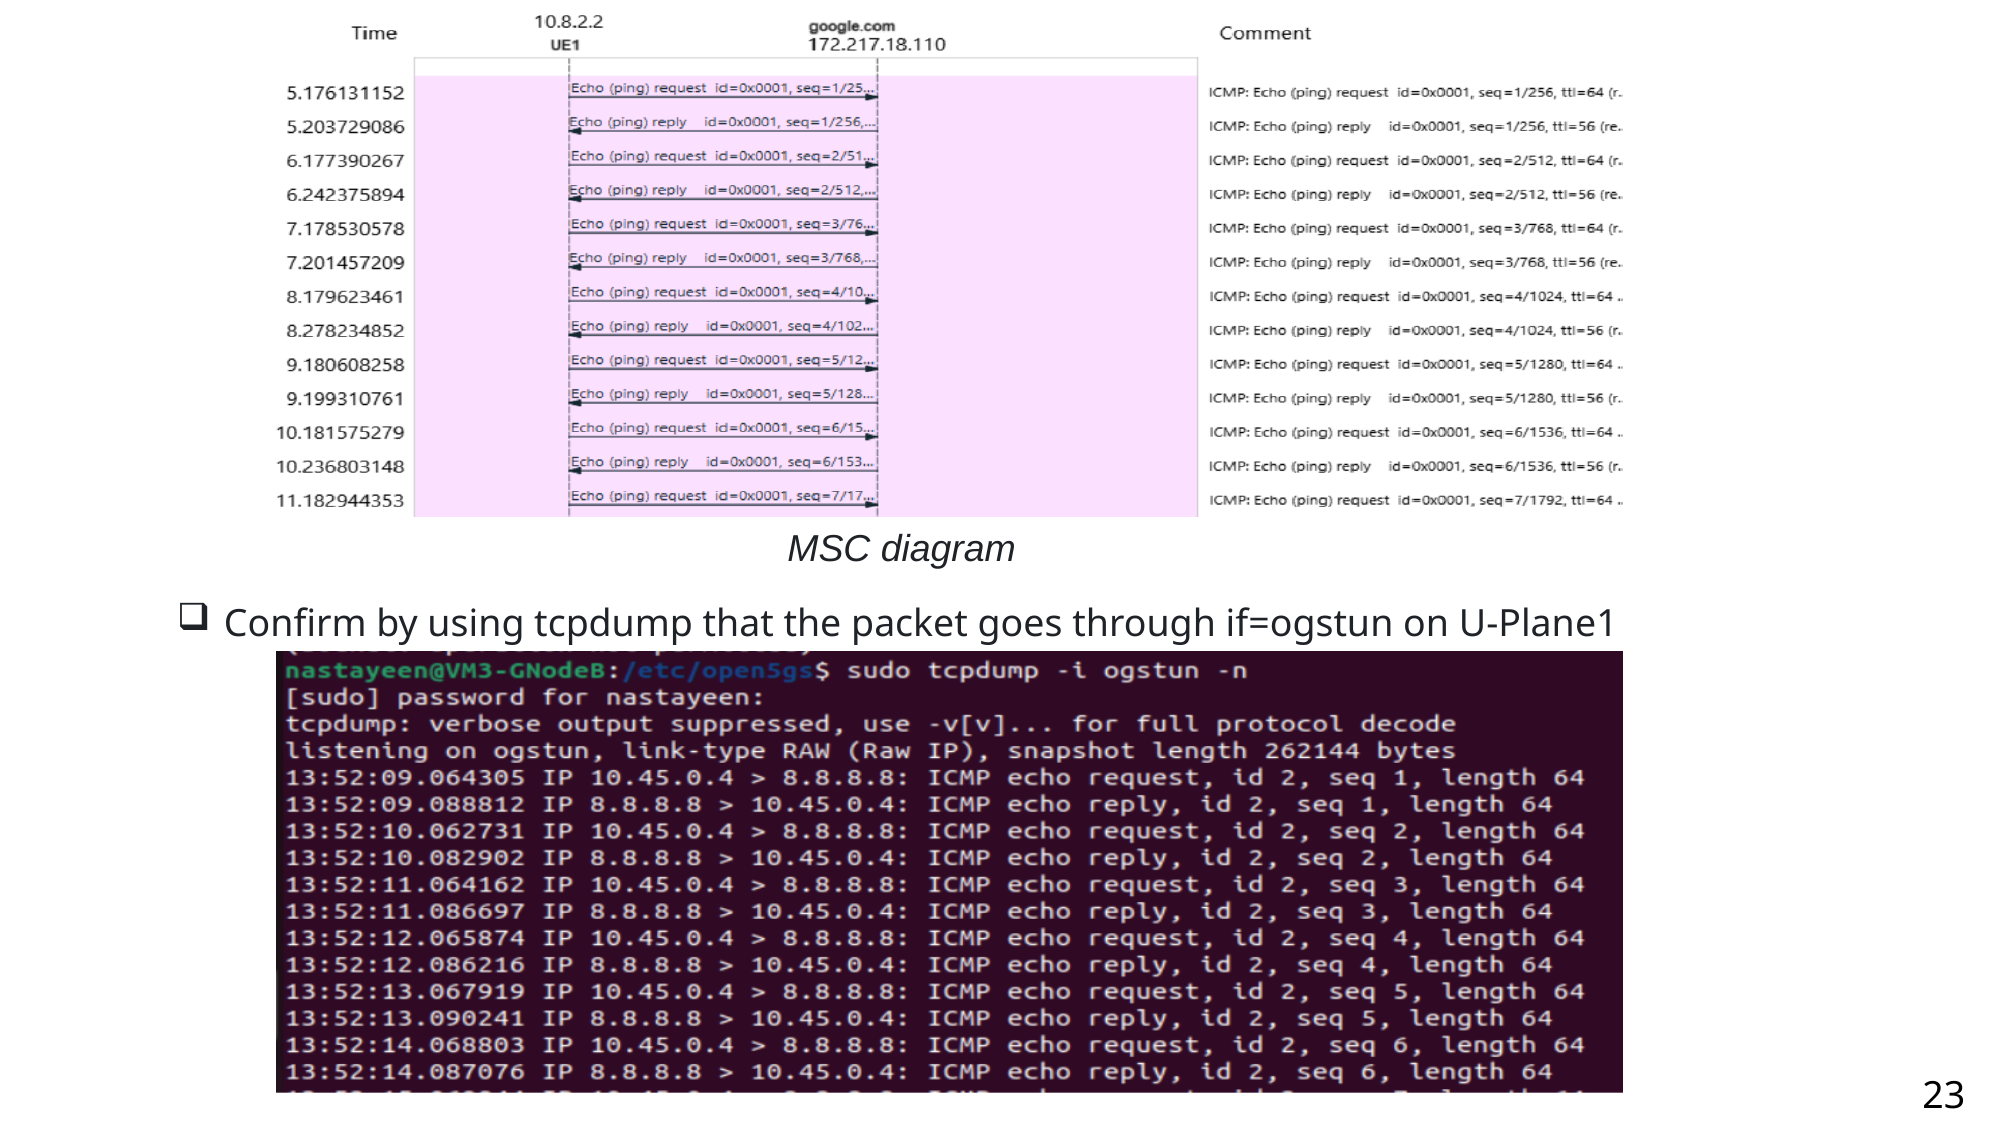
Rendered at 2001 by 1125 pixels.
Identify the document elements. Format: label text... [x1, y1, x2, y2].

picture [275, 9, 1623, 517]
text_box Confirm by using tcpdump that the packet goes through if=ogstun on U-Plane1 [162, 591, 1764, 651]
text_box 23 [1907, 1063, 1991, 1123]
picture [275, 651, 1623, 1094]
text_box MSC diagram [772, 516, 1773, 576]
